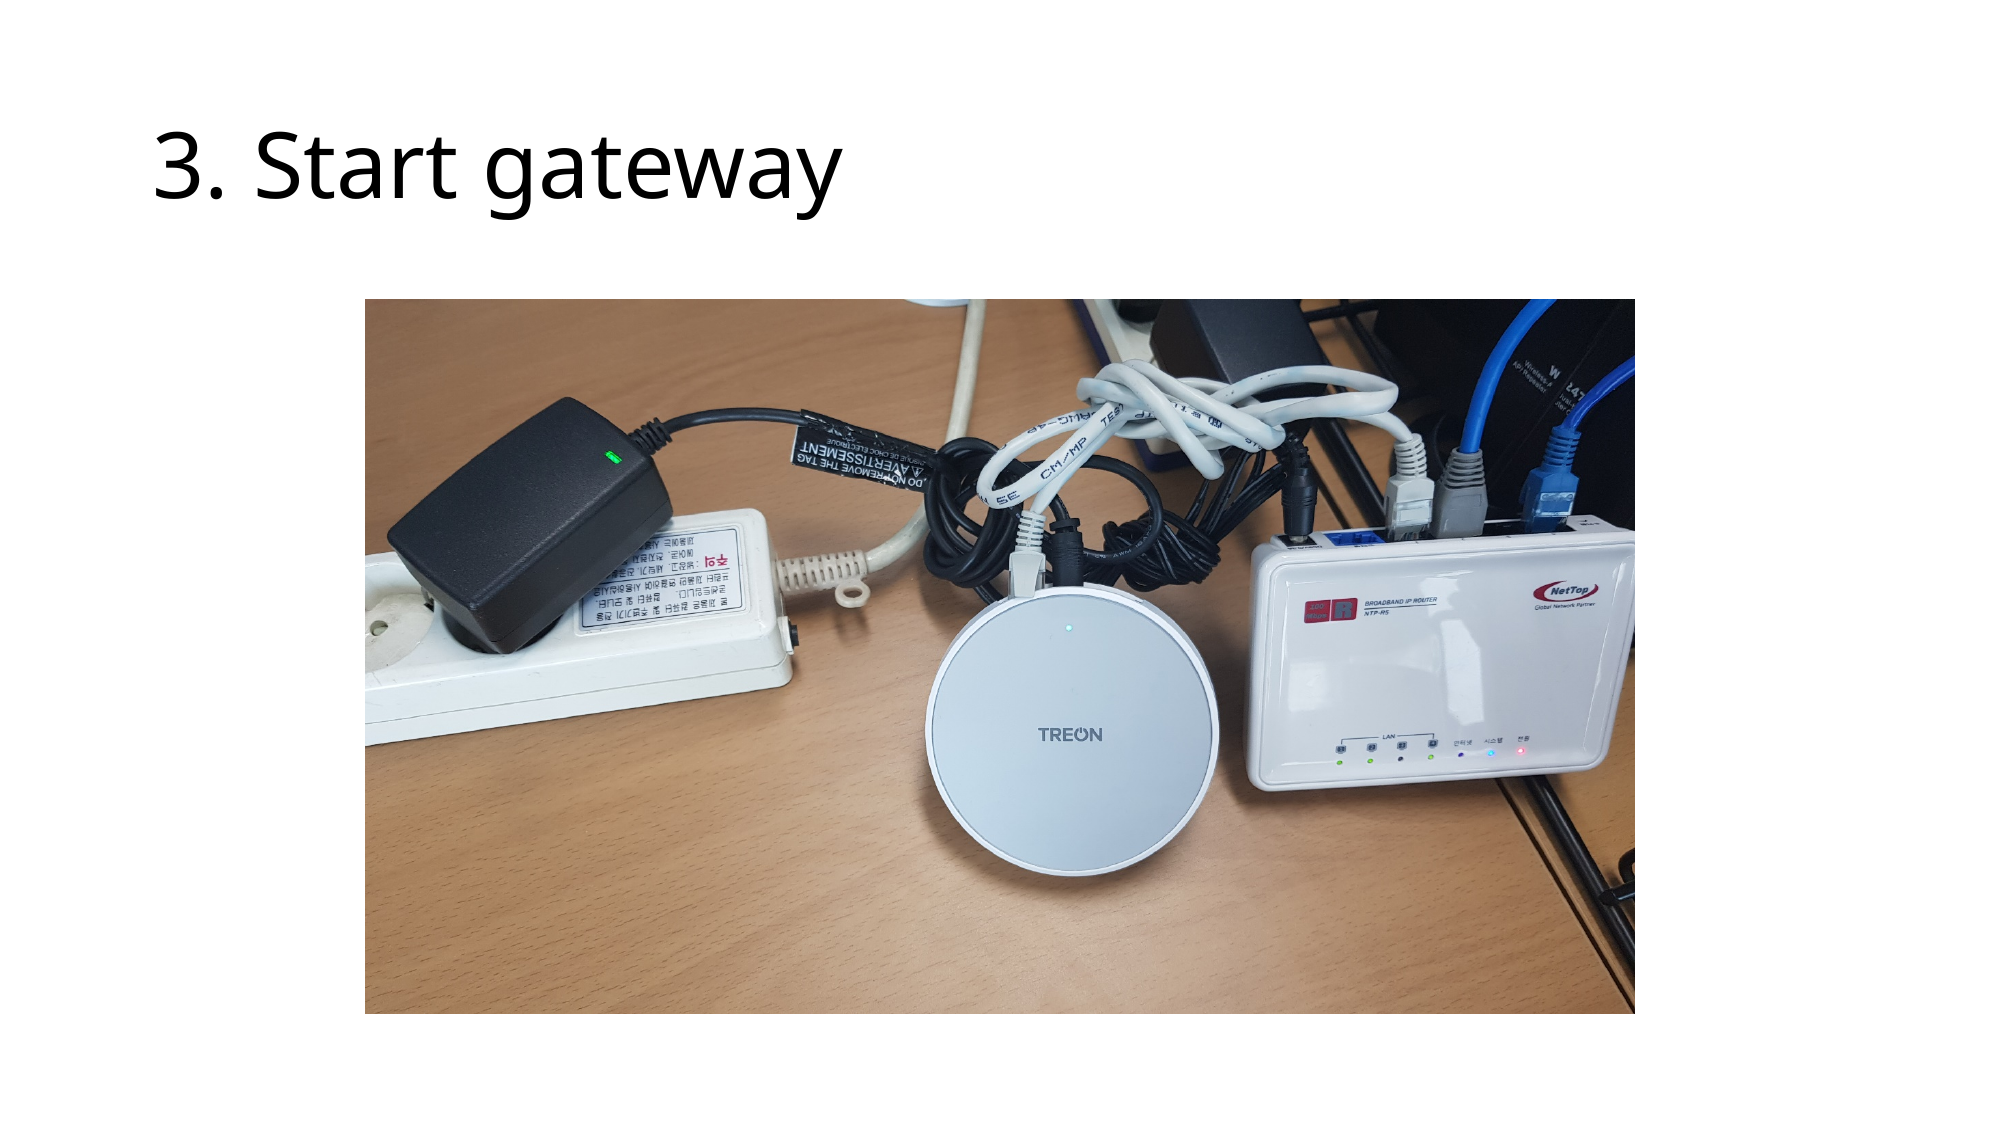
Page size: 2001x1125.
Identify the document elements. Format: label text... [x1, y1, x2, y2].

title 3. Start gateway [137, 59, 1863, 278]
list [365, 299, 1635, 1014]
